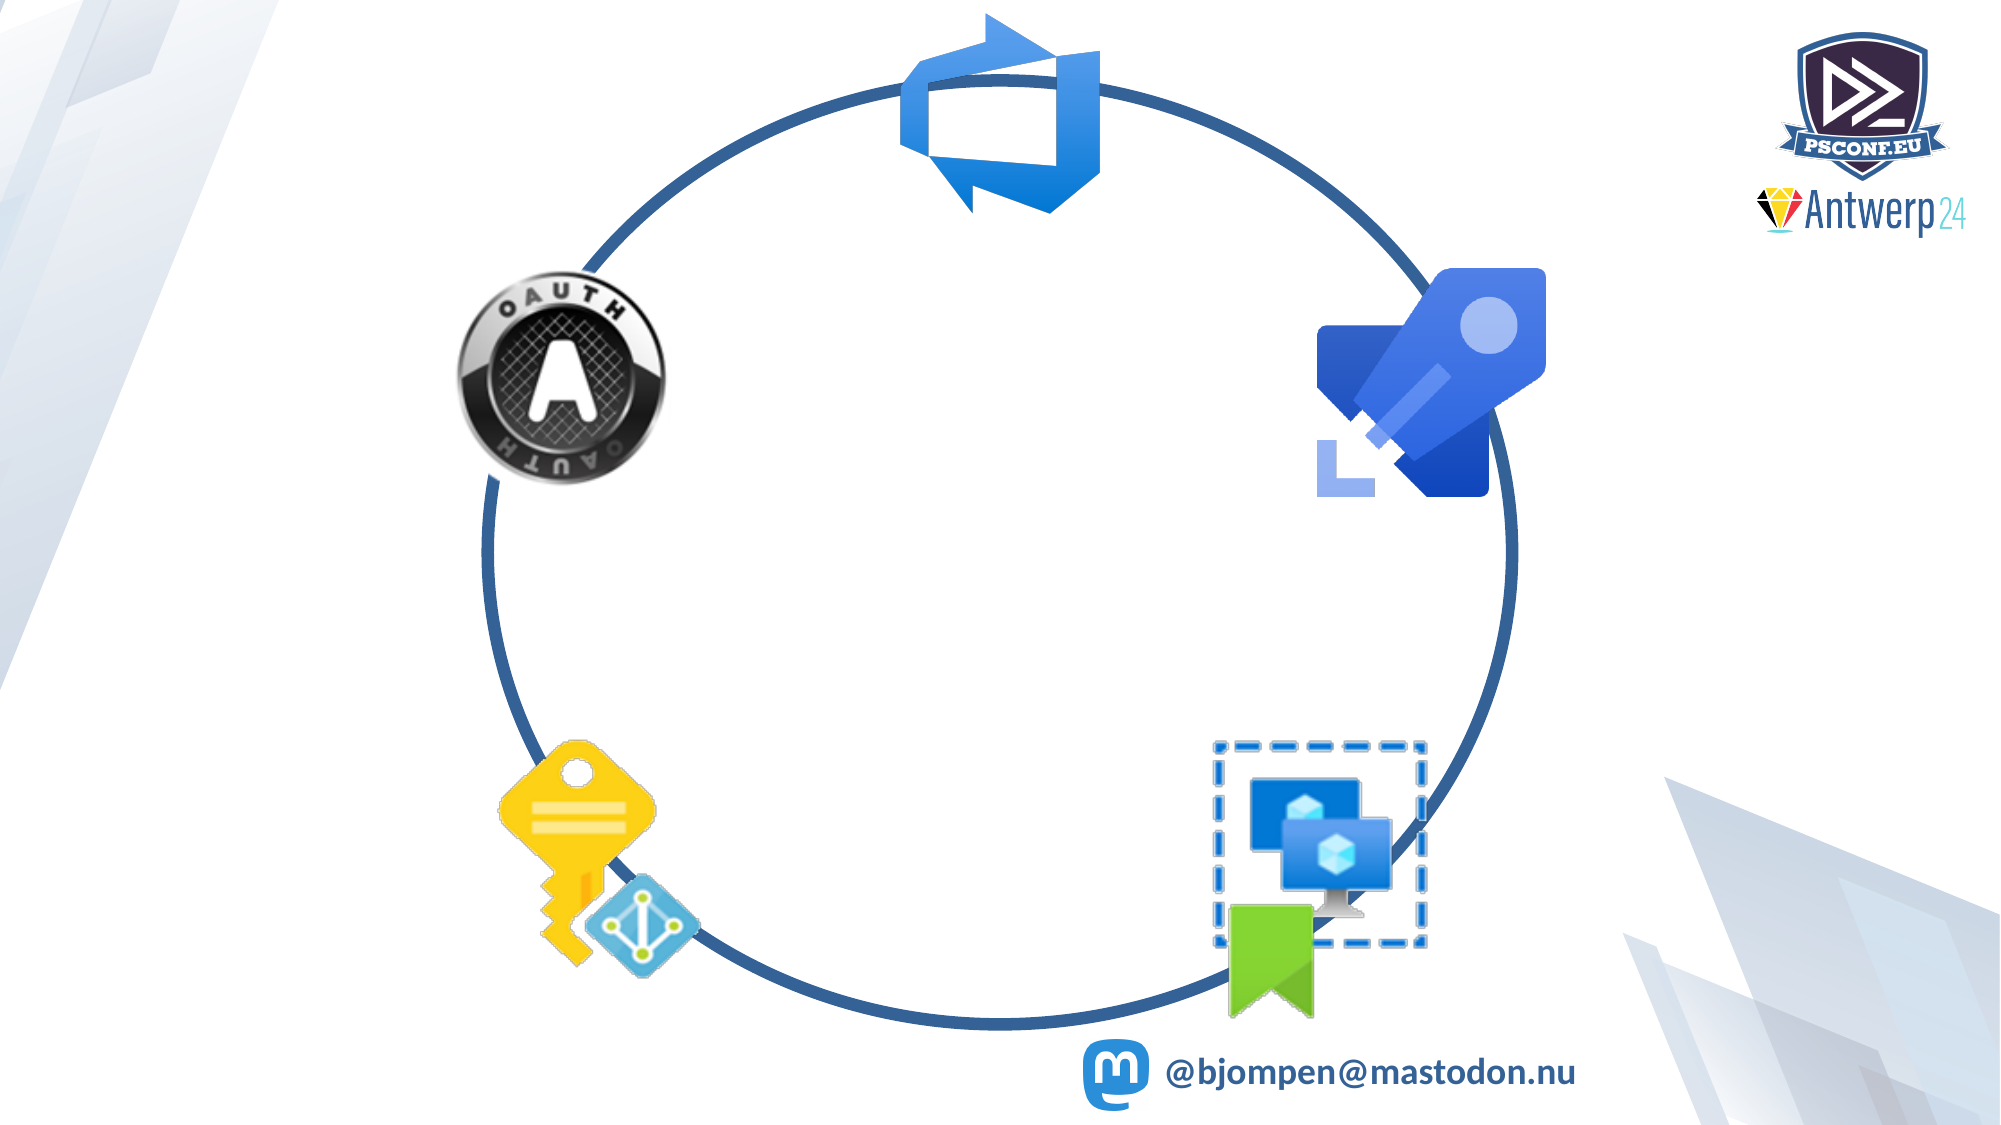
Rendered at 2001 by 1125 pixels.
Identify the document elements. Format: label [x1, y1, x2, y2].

picture [0, 0, 2000, 1125]
text_box [486, 91, 1514, 1026]
